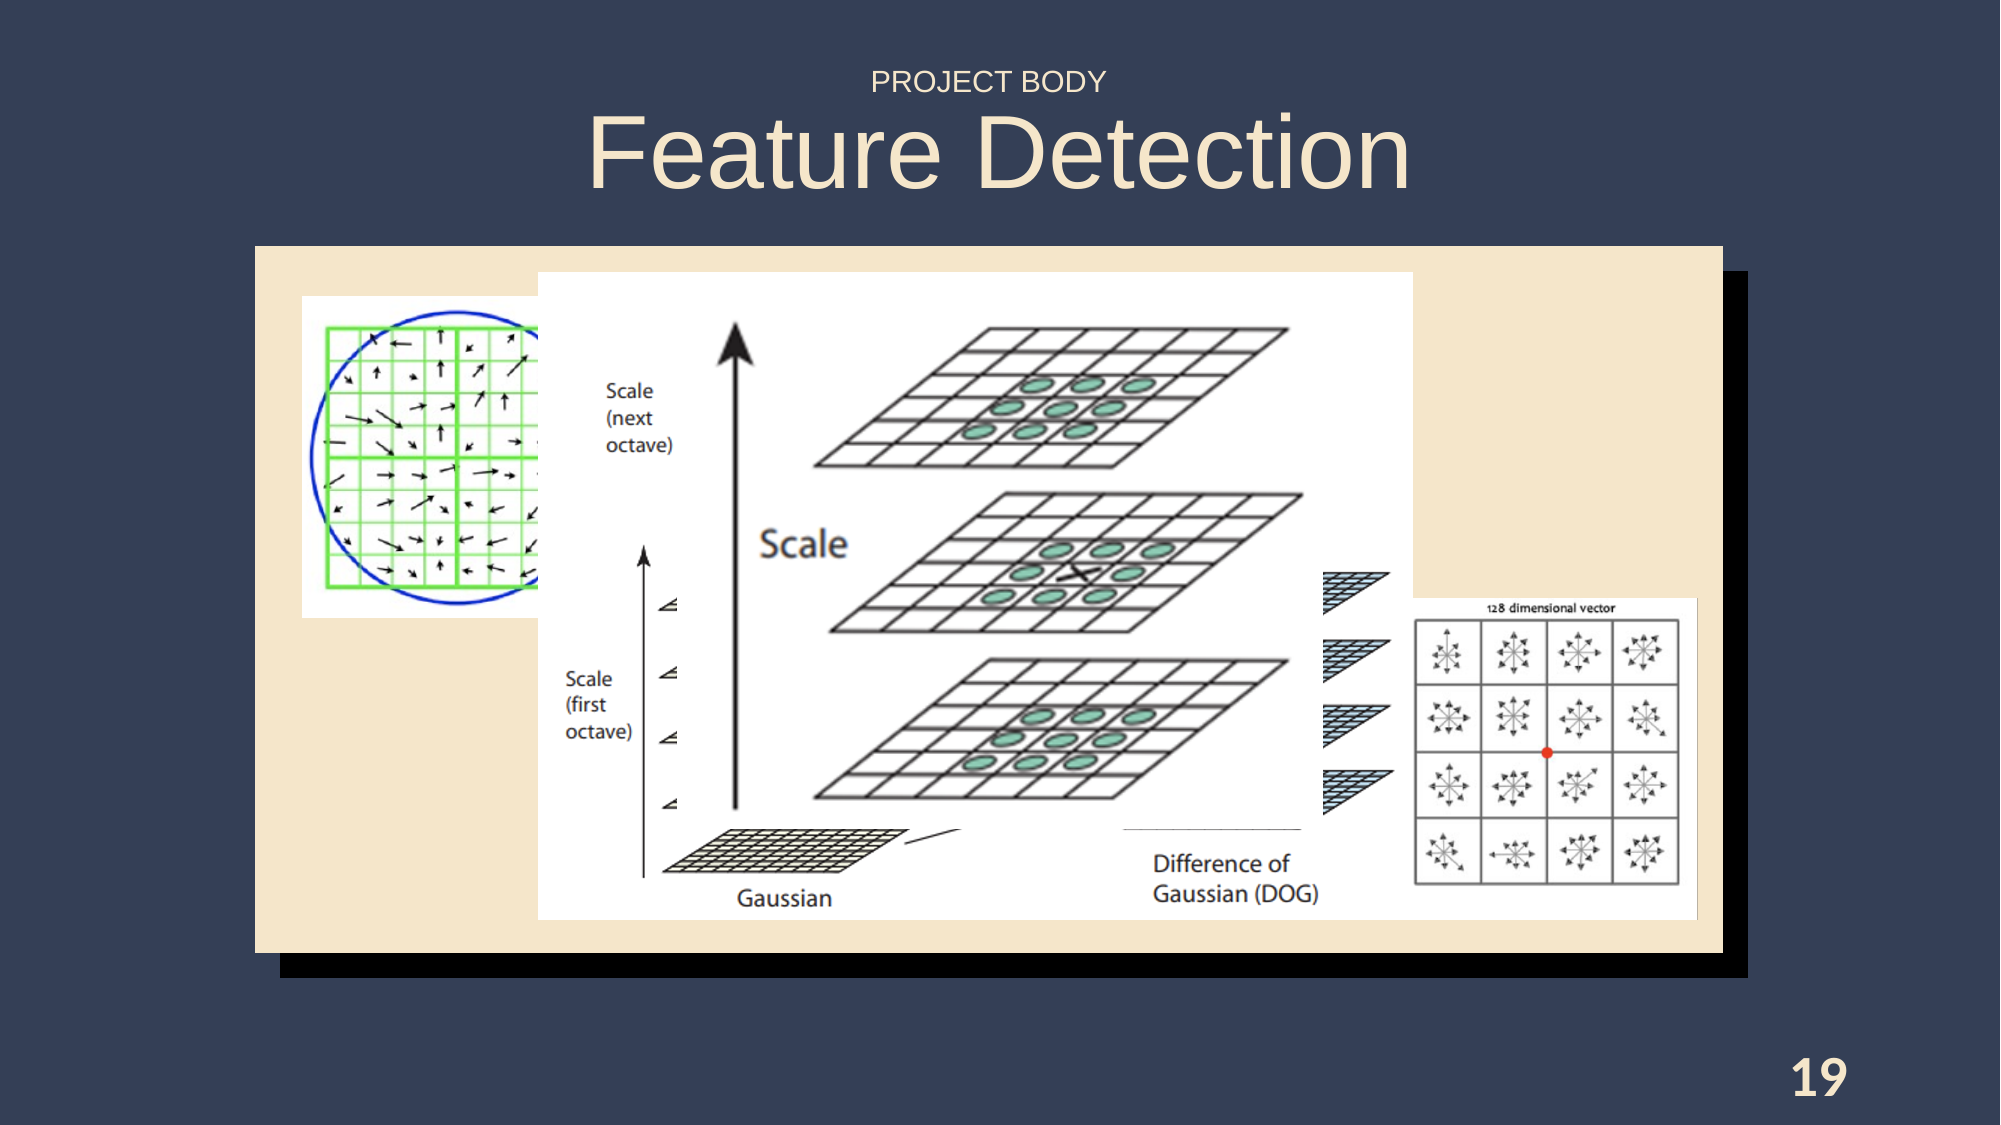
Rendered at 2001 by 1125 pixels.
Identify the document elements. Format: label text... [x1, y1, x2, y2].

slide_number 19 [1412, 1042, 1863, 1103]
text_box Feature Detection [302, 84, 1698, 210]
text_box PROJECT BODY [753, 47, 1224, 99]
picture [302, 272, 1698, 920]
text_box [254, 245, 1749, 978]
